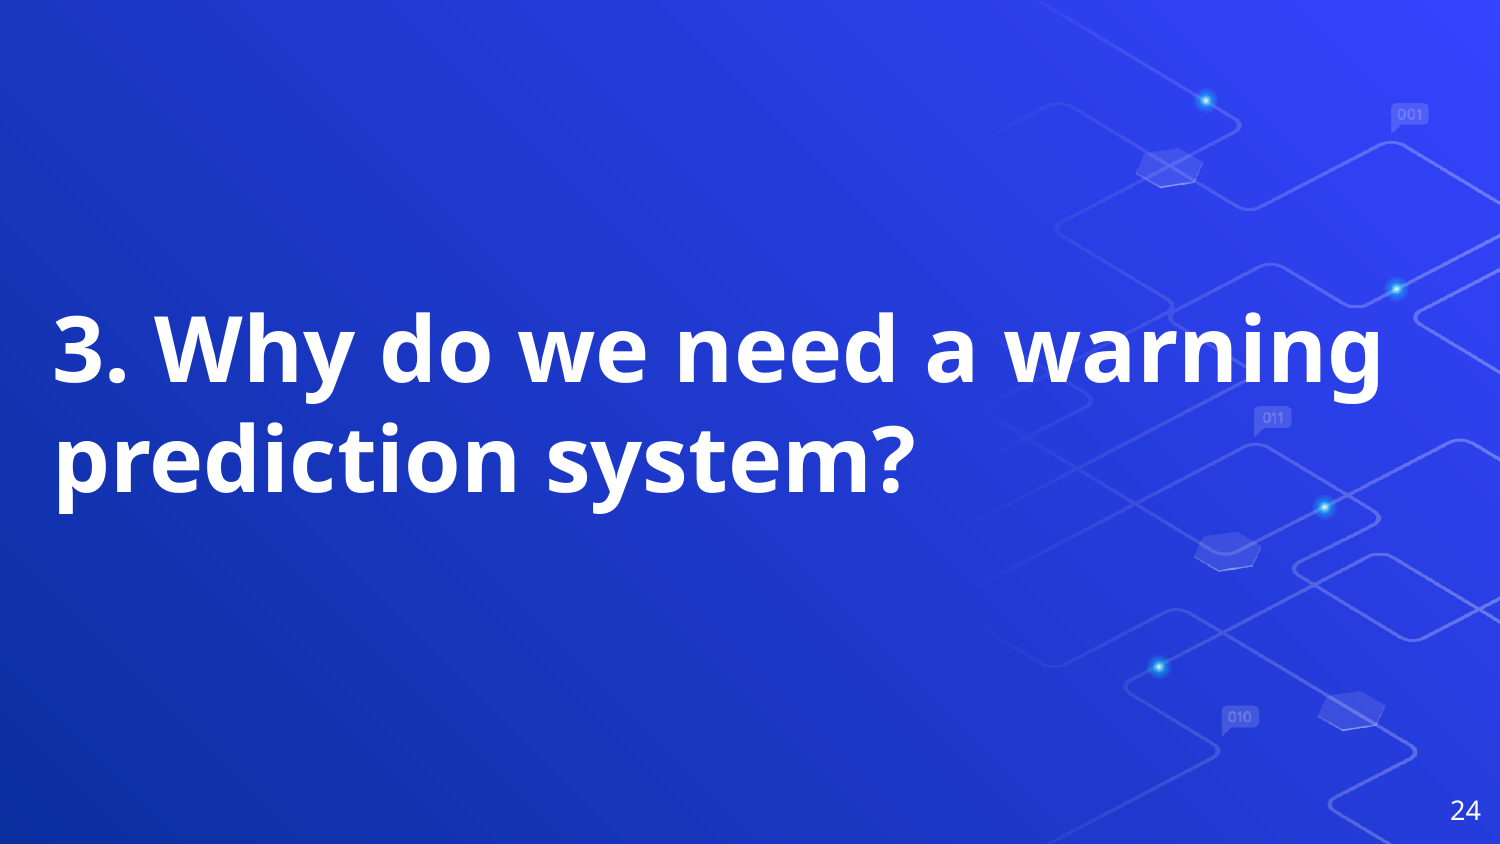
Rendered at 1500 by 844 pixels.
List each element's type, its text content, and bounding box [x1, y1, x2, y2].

picture [0, 0, 1500, 844]
slide_number 24 [1391, 779, 1482, 844]
title 3. Why do we need a warning prediction system? [52, 333, 1392, 511]
